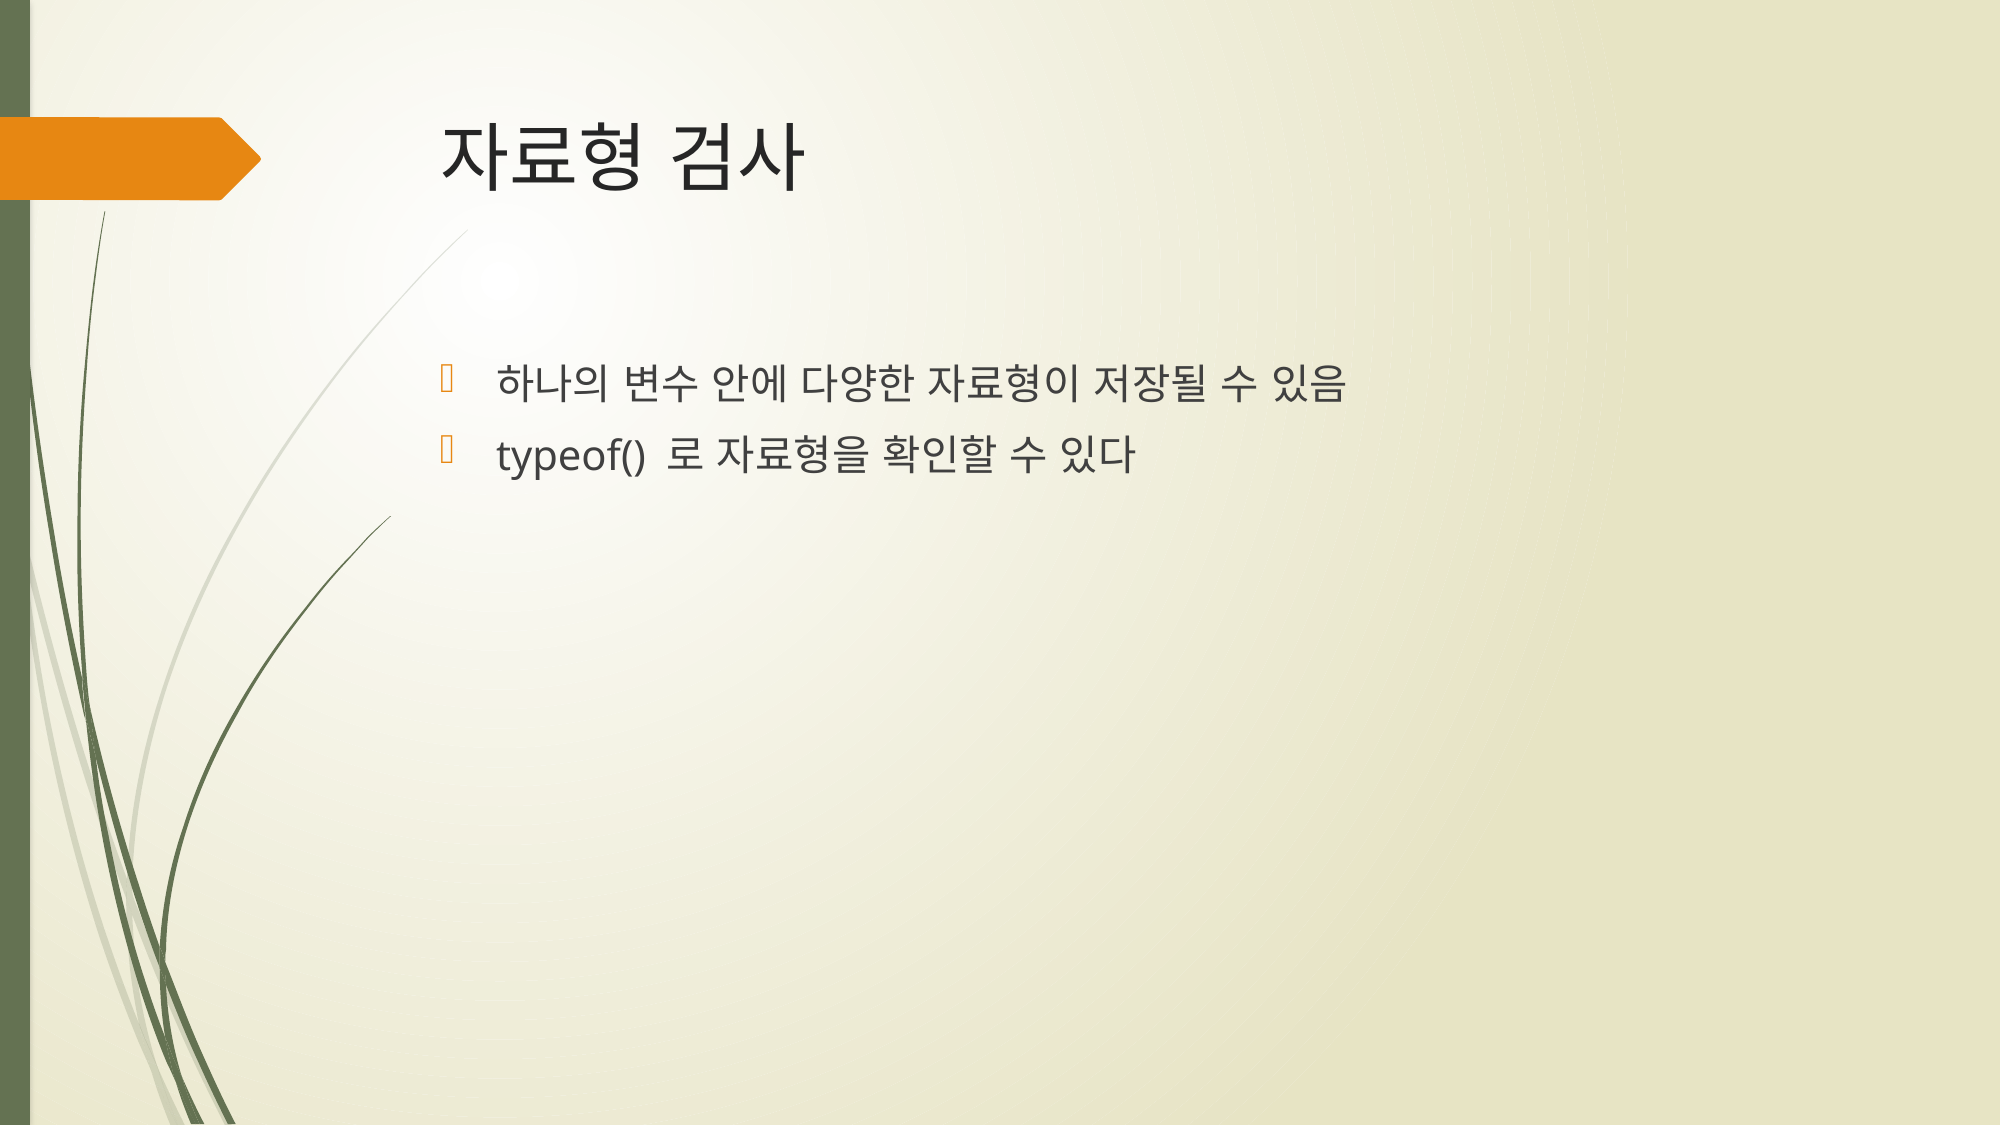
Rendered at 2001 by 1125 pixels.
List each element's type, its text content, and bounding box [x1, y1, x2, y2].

title 자료형 검사 [425, 102, 1888, 313]
list 하나의 변수 안에 다양한 자료형이 저장될 수 있음 typeof() 로 자료형을 확인할 수 있다 [424, 350, 1888, 970]
